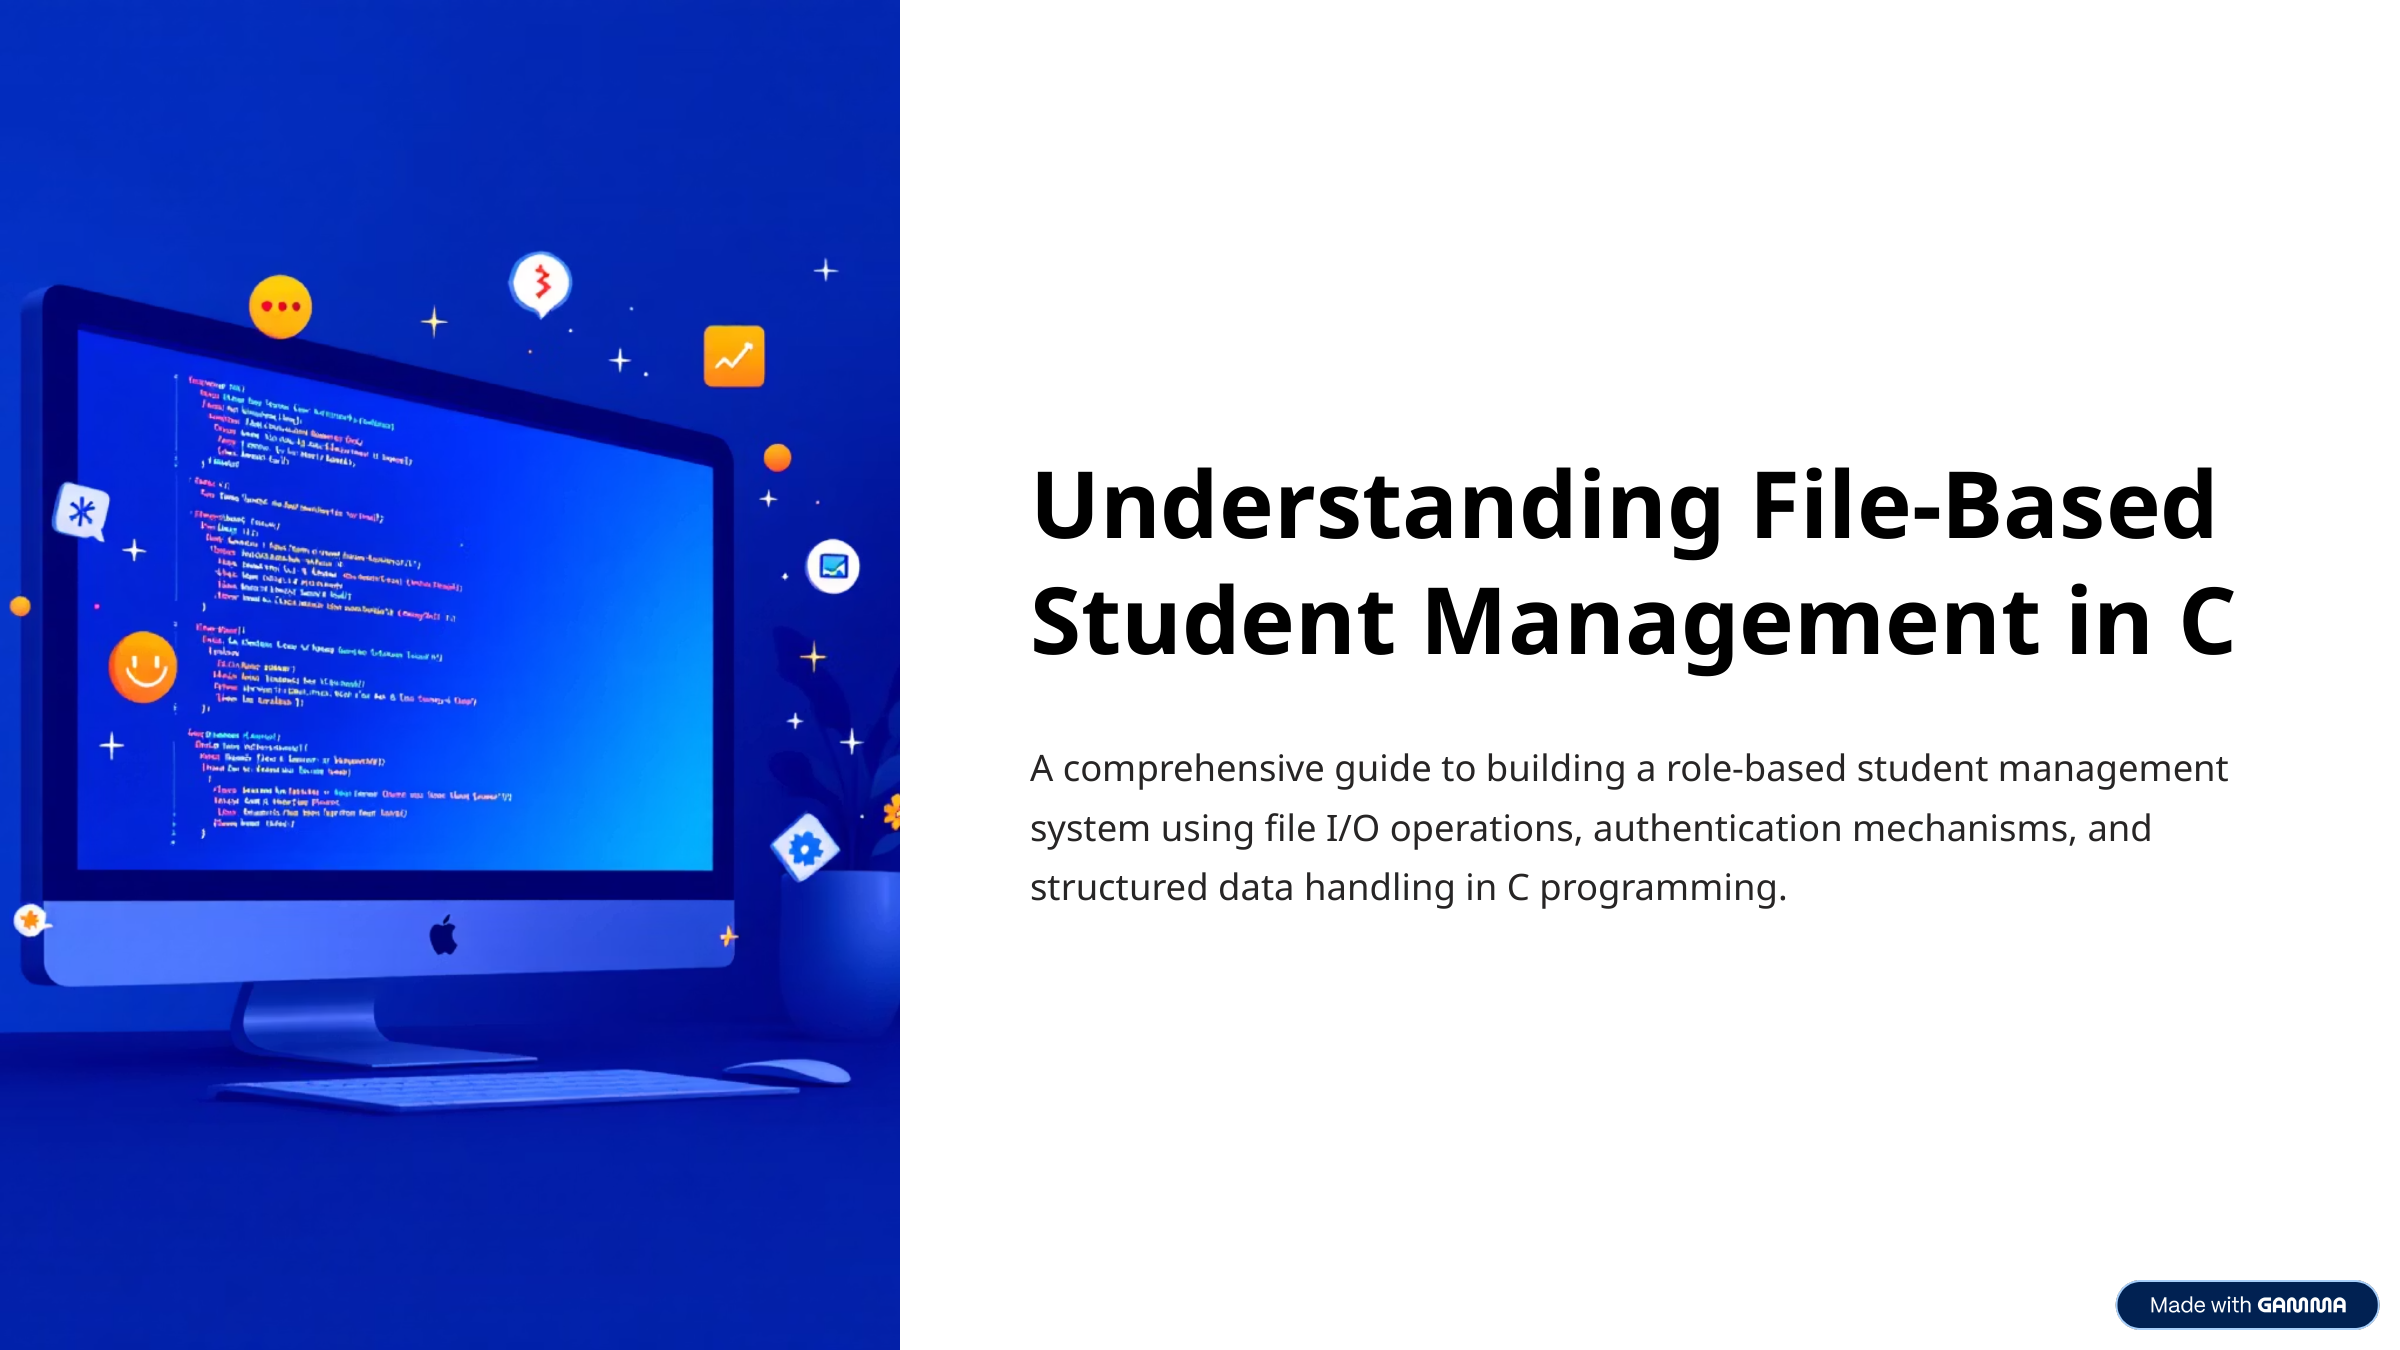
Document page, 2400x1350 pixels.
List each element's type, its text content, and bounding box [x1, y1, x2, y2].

text_box A comprehensive guide to building a role-based student management system using file I/O operations, authentication mechanisms, and structured data handling in C programming. [1030, 729, 2270, 909]
picture [0, 0, 900, 1350]
picture [2106, 1271, 2389, 1339]
text_box Understanding File-Based Student Management in C [1030, 441, 2270, 674]
